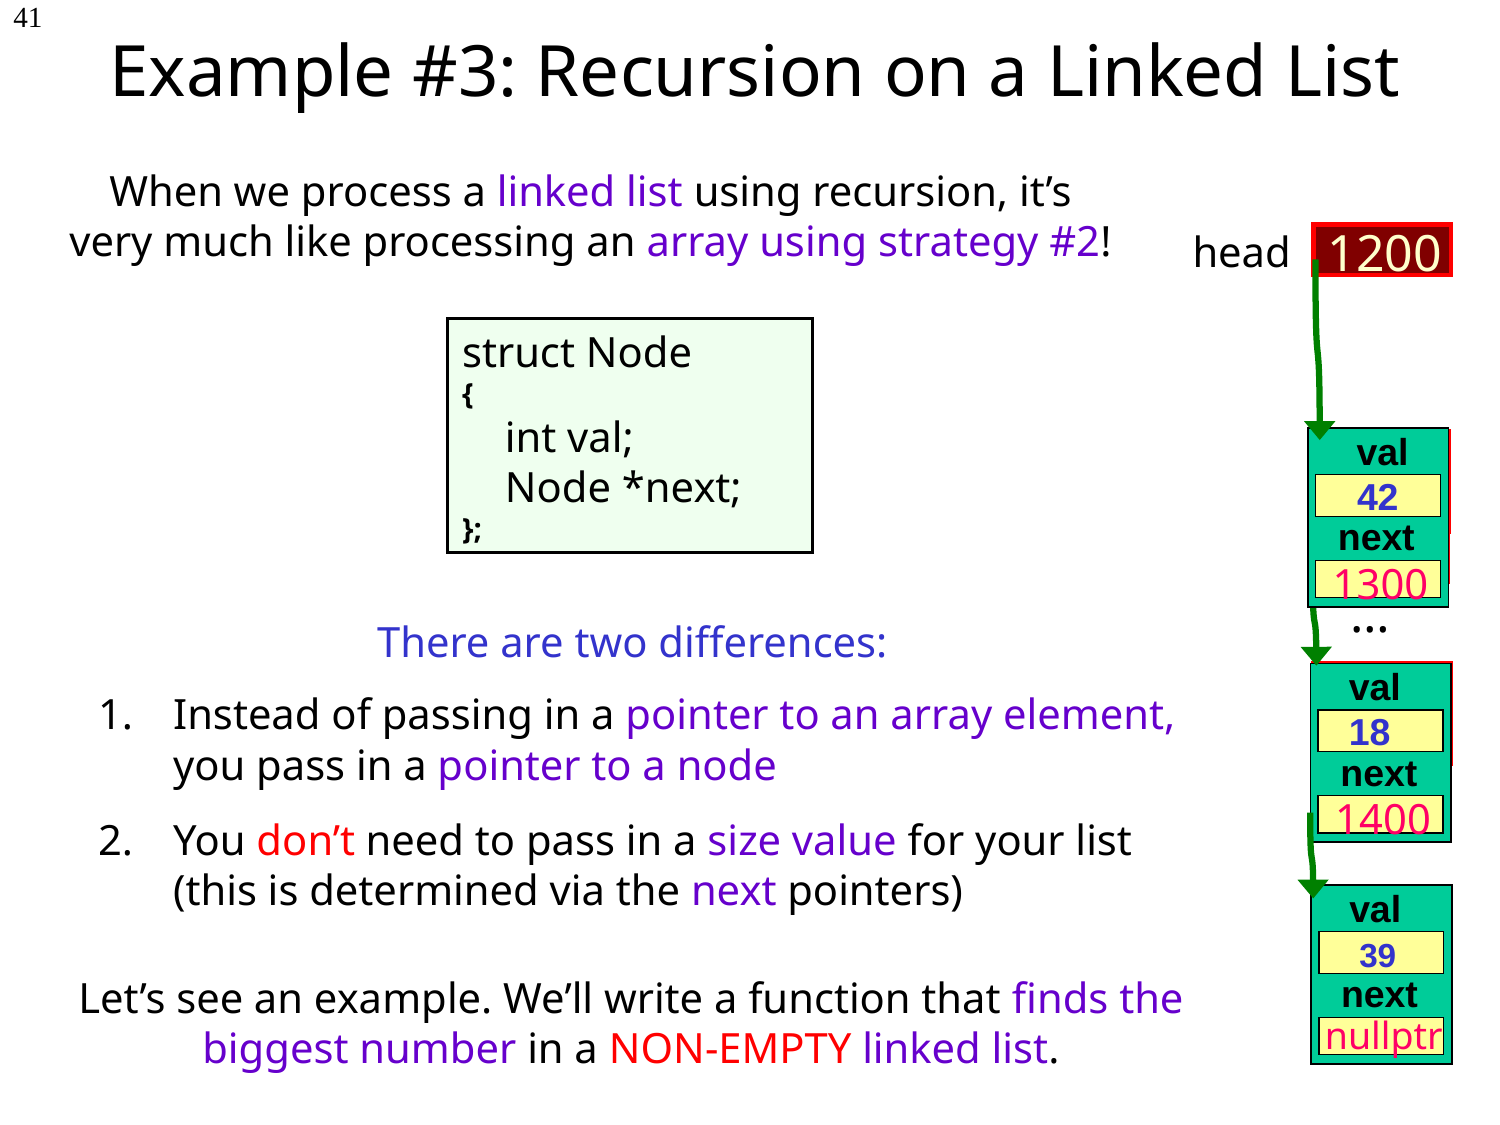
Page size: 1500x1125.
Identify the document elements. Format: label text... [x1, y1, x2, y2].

text_box When we process a linked list using recursion, it’s very much like processing an array using strategy #2! [53, 157, 1128, 272]
text_box There are two differences: Instead of passing in a pointer to an array element, you pass in a pointer to a node You don’t need to pass in a size value for your list (this is determined via the next pointers) [83, 608, 1101, 921]
title Example #3: Recursion on a Linked List [53, 0, 1458, 162]
text_box struct Node { int val; Node *next; }; [447, 318, 813, 553]
text_box Let’s see an example. We’ll write a function that finds the biggest number in a NON-EMPTY linked list. [19, 964, 1243, 1079]
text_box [1106, 213, 1500, 1066]
slide_number 41 [0, 0, 53, 66]
